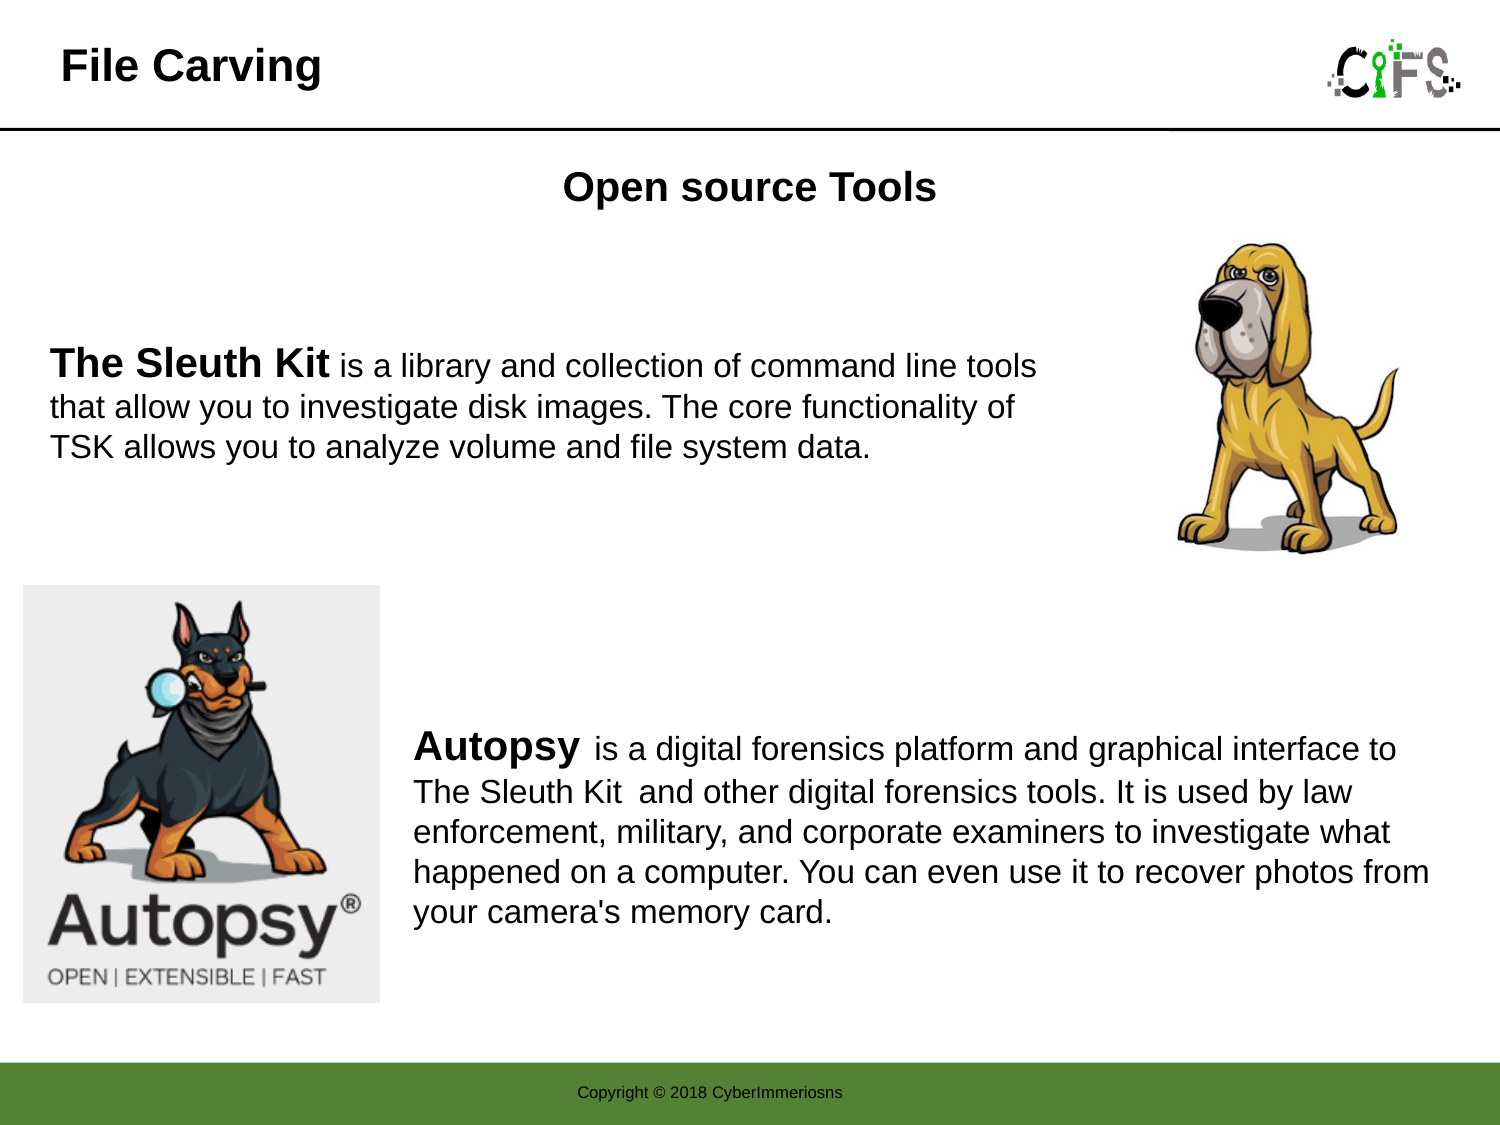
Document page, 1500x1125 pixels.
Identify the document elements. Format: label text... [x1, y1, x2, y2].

picture [1171, 234, 1406, 560]
title File Carving [60, 24, 1383, 102]
picture [1383, 37, 1462, 100]
text_box Open source Tools [421, 152, 1079, 218]
text_box Autopsy is a digital forensics platform and graphical interface to The Sleuth Kit and other digital forensics tools. It is used by law enforcement, military, and corporate examiners to investigate what happened on a computer. You can even use it to recover photos from your camera's memory card. [398, 703, 1465, 938]
text_box The Sleuth Kit is a library and collection of command line tools that allow you to investigate disk images. The core functionality of TSK allows you to analyze volume and file system data. [35, 328, 1102, 473]
picture [23, 585, 380, 1004]
